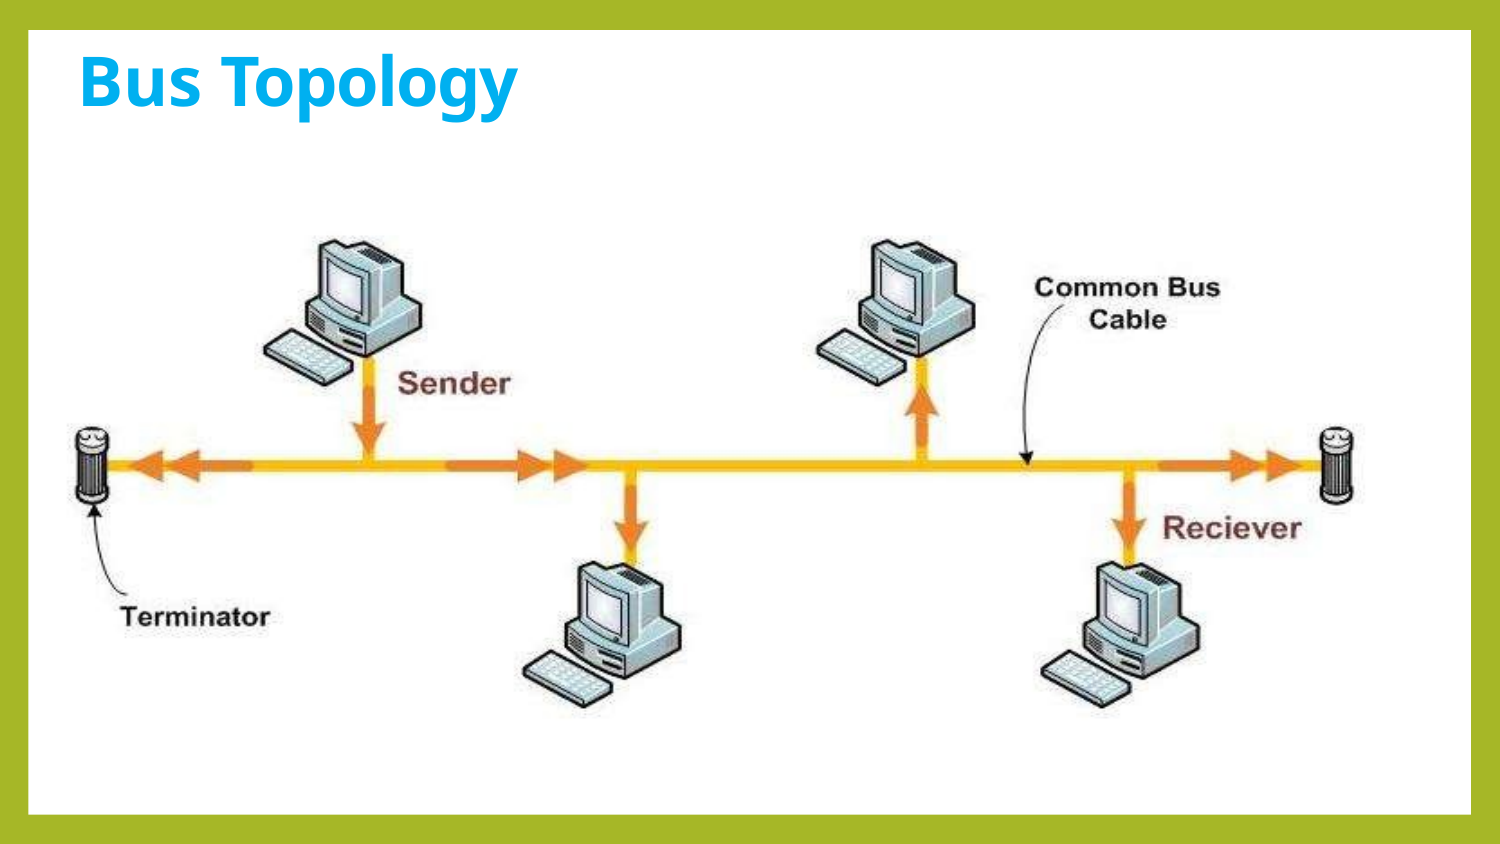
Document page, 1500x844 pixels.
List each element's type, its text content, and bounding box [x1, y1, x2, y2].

text_box [53, 209, 1459, 759]
title Bus Topology [75, 6, 1425, 150]
